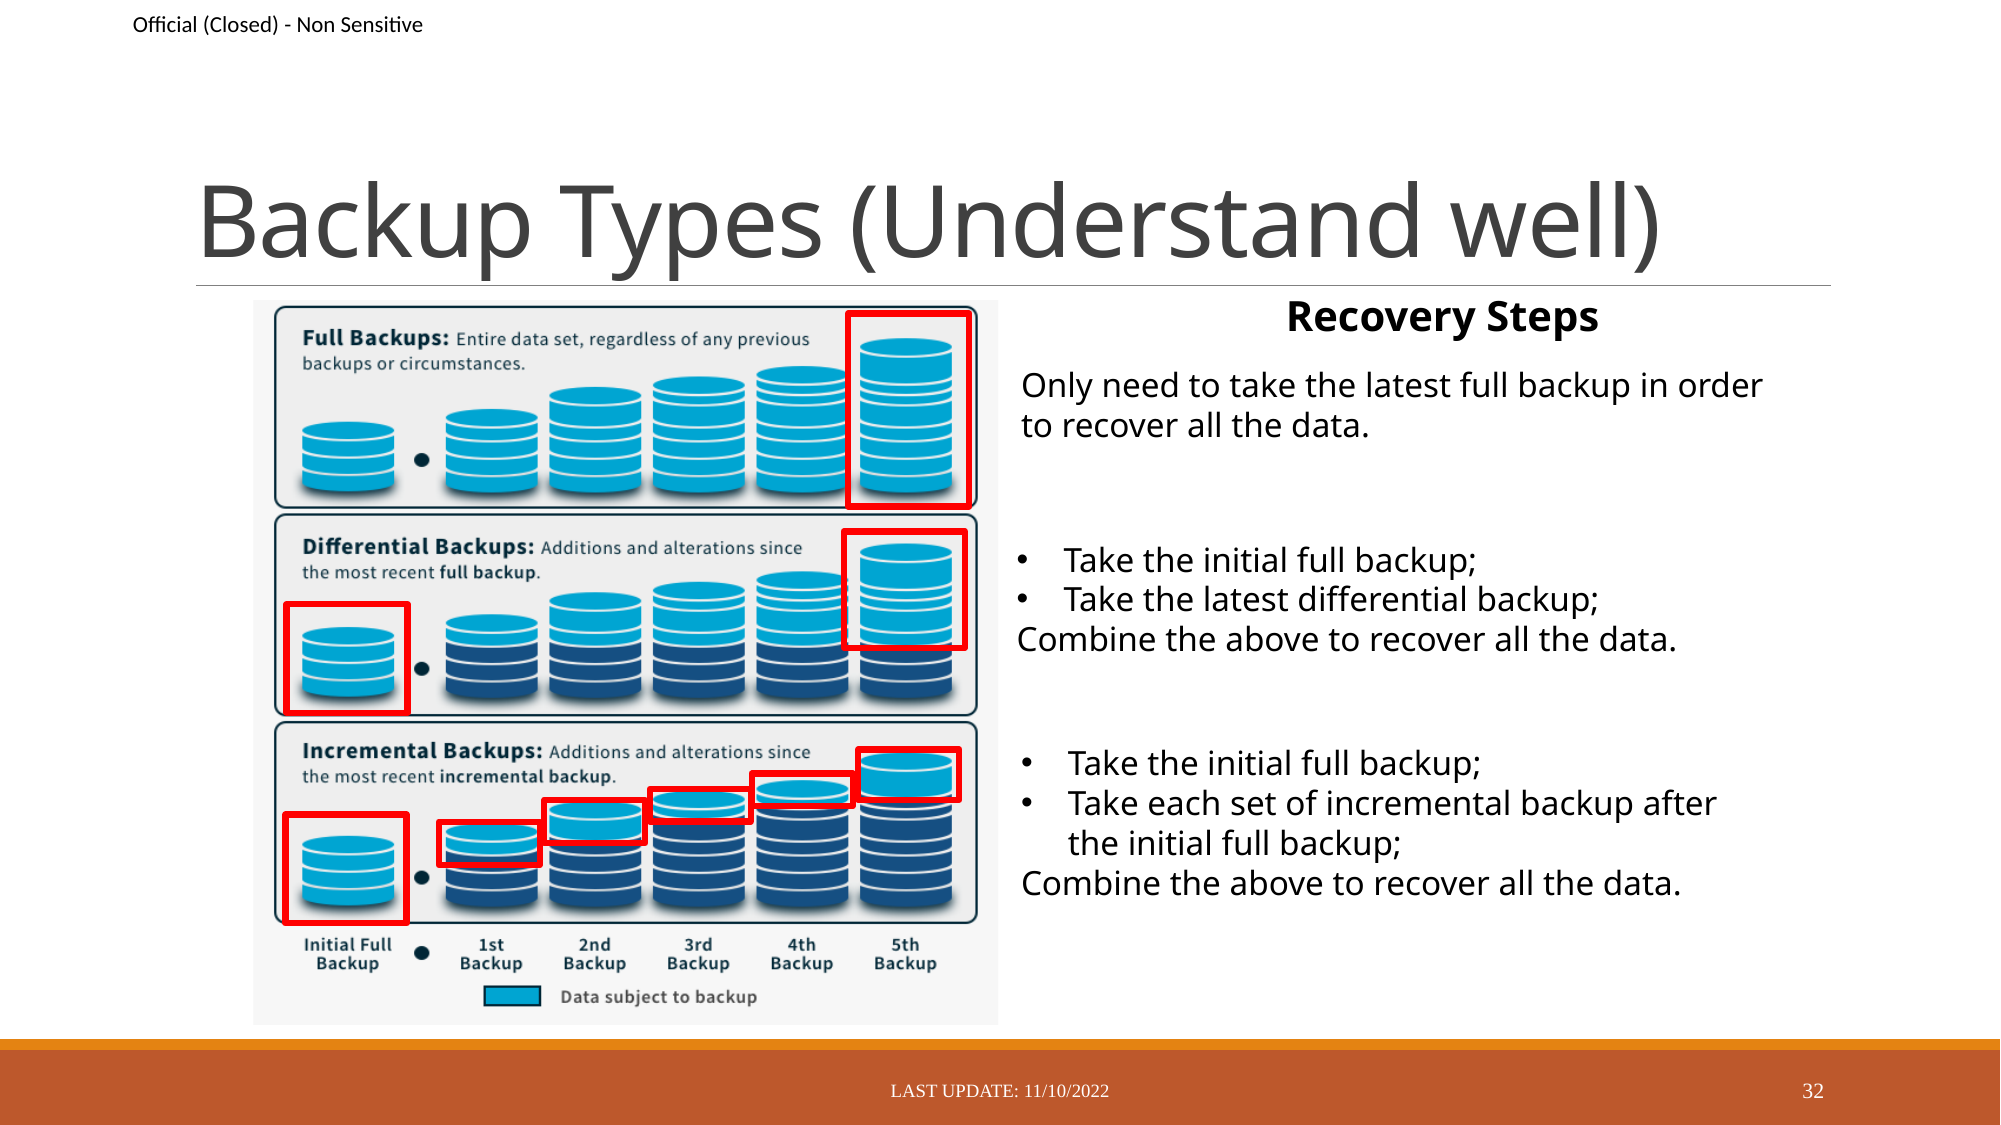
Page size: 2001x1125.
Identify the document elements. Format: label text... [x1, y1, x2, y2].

title Backup Types (Understand well) [180, 47, 1830, 285]
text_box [252, 299, 999, 1026]
slide_number 32 [1624, 1059, 1840, 1120]
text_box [1001, 282, 1786, 953]
footer Last Update: 11/10/2022 [604, 1059, 1396, 1120]
